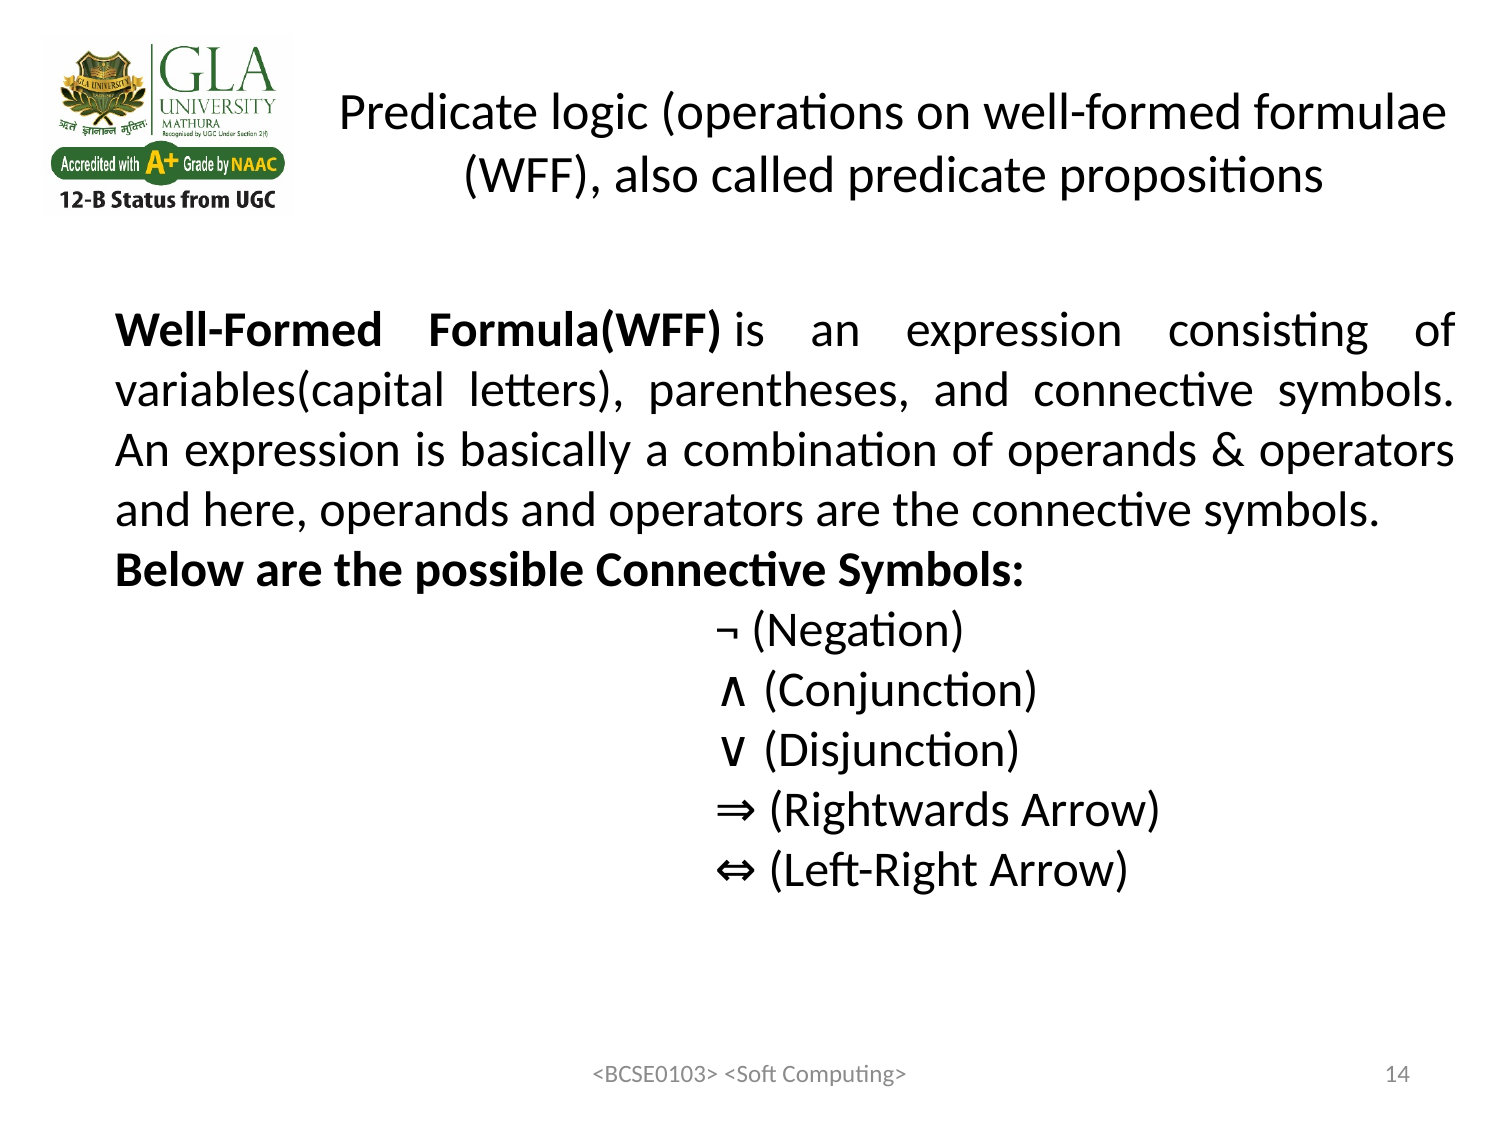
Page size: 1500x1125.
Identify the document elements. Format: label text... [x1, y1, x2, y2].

picture [40, 34, 294, 217]
title Predicate logic (operations on well-formed formulae (WFF), also called predicate propositions [293, 46, 1495, 234]
footer <BCSE0103> <Soft Computing> [512, 1042, 988, 1103]
slide_number 14 [1074, 1042, 1425, 1103]
text_box Well-Formed Formula(WFF) is an expression consisting of variables(capital letters), parentheses, and connective symbols. An expression is basically a combination of operands & operators and here, operands and operators are the connective symbols. Below are the possible Connective Symbols: ¬ (Negation) ∧ (Conjunction) ∨ (Disjunction) ⇒ (Rightwards Arrow) ⇔ (Left-Right Arrow) [100, 289, 1471, 965]
